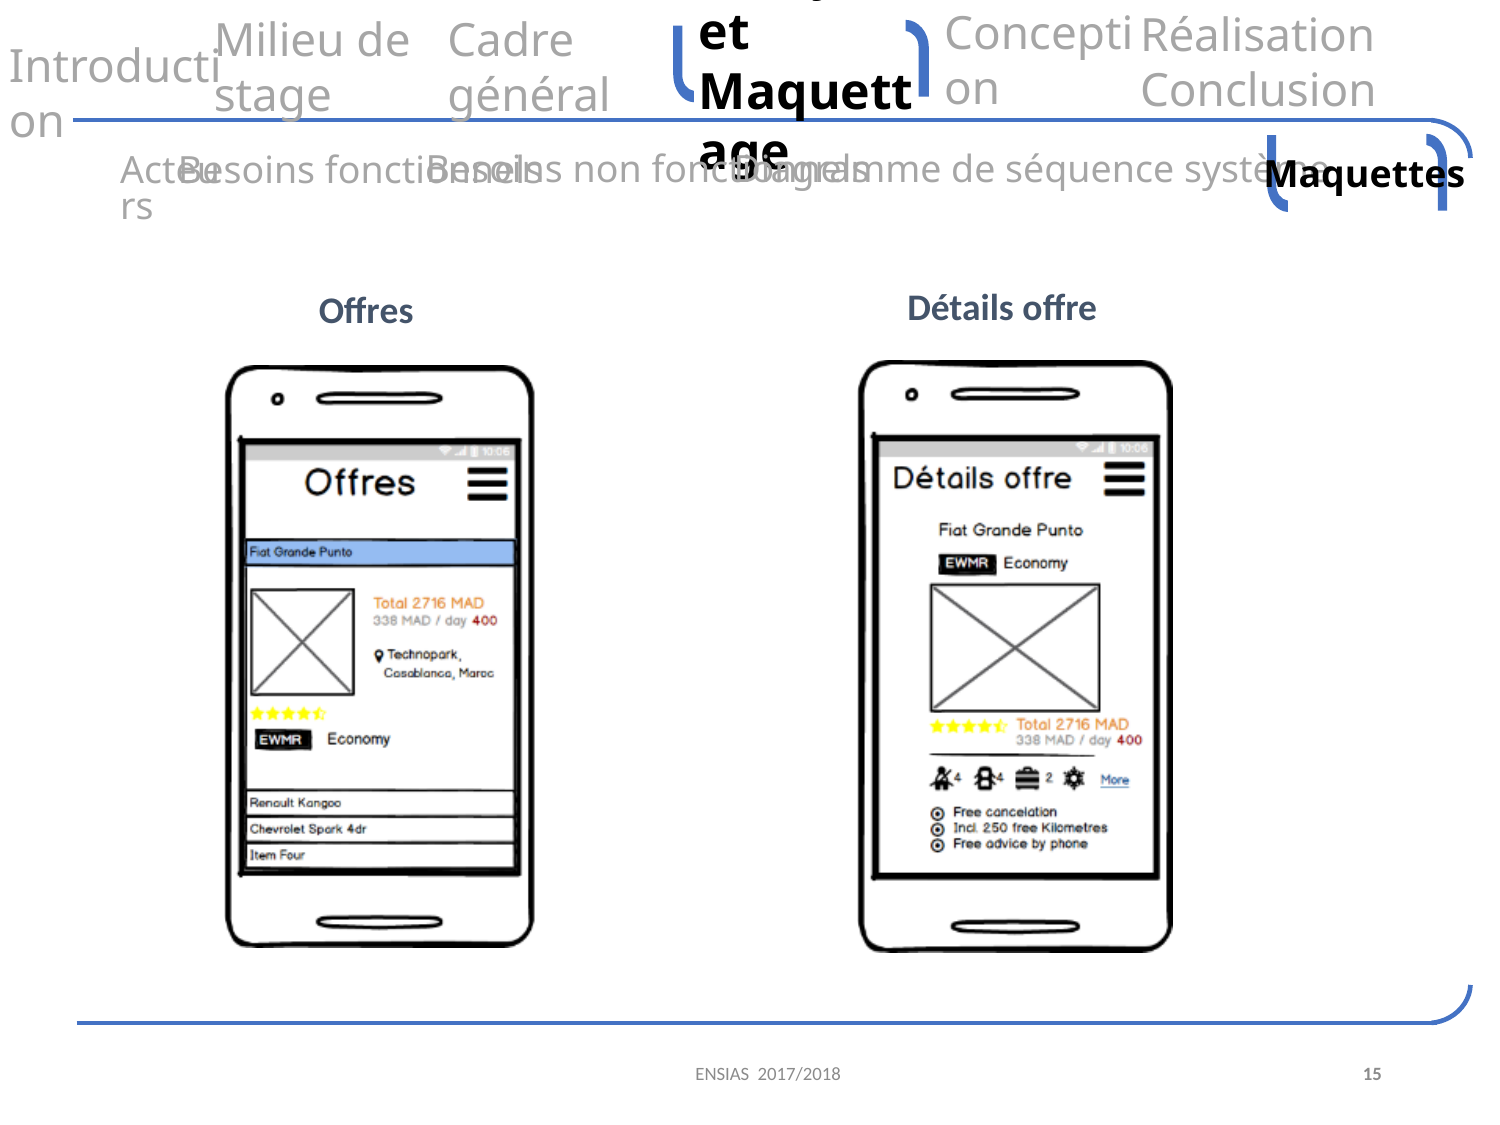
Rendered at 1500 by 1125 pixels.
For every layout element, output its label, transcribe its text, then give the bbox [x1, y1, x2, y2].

text_box [1437, 203, 1448, 211]
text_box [76, 943, 1471, 1024]
picture [857, 360, 1173, 953]
text_box Maquettes [1248, 151, 1481, 203]
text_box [72, 119, 1471, 196]
text_box Détails offre [892, 275, 1113, 336]
text_box Acteurs [105, 196, 238, 235]
text_box Cadre général [447, 34, 673, 98]
text_box [1272, 203, 1288, 213]
text_box Milieu de stage [213, 28, 455, 104]
text_box Conception [944, 22, 1136, 96]
text_box Introduction [9, 30, 213, 98]
text_box Offres [304, 278, 429, 339]
text_box [905, 19, 929, 97]
footer ENSIAS 2017/2018 [530, 1042, 1006, 1103]
text_box Réalisation Conclusion [1140, 23, 1500, 97]
slide_number 15 [1059, 1042, 1397, 1103]
text_box Analyse et Maquettage [698, 27, 918, 91]
picture [224, 365, 541, 948]
text_box [673, 25, 694, 103]
